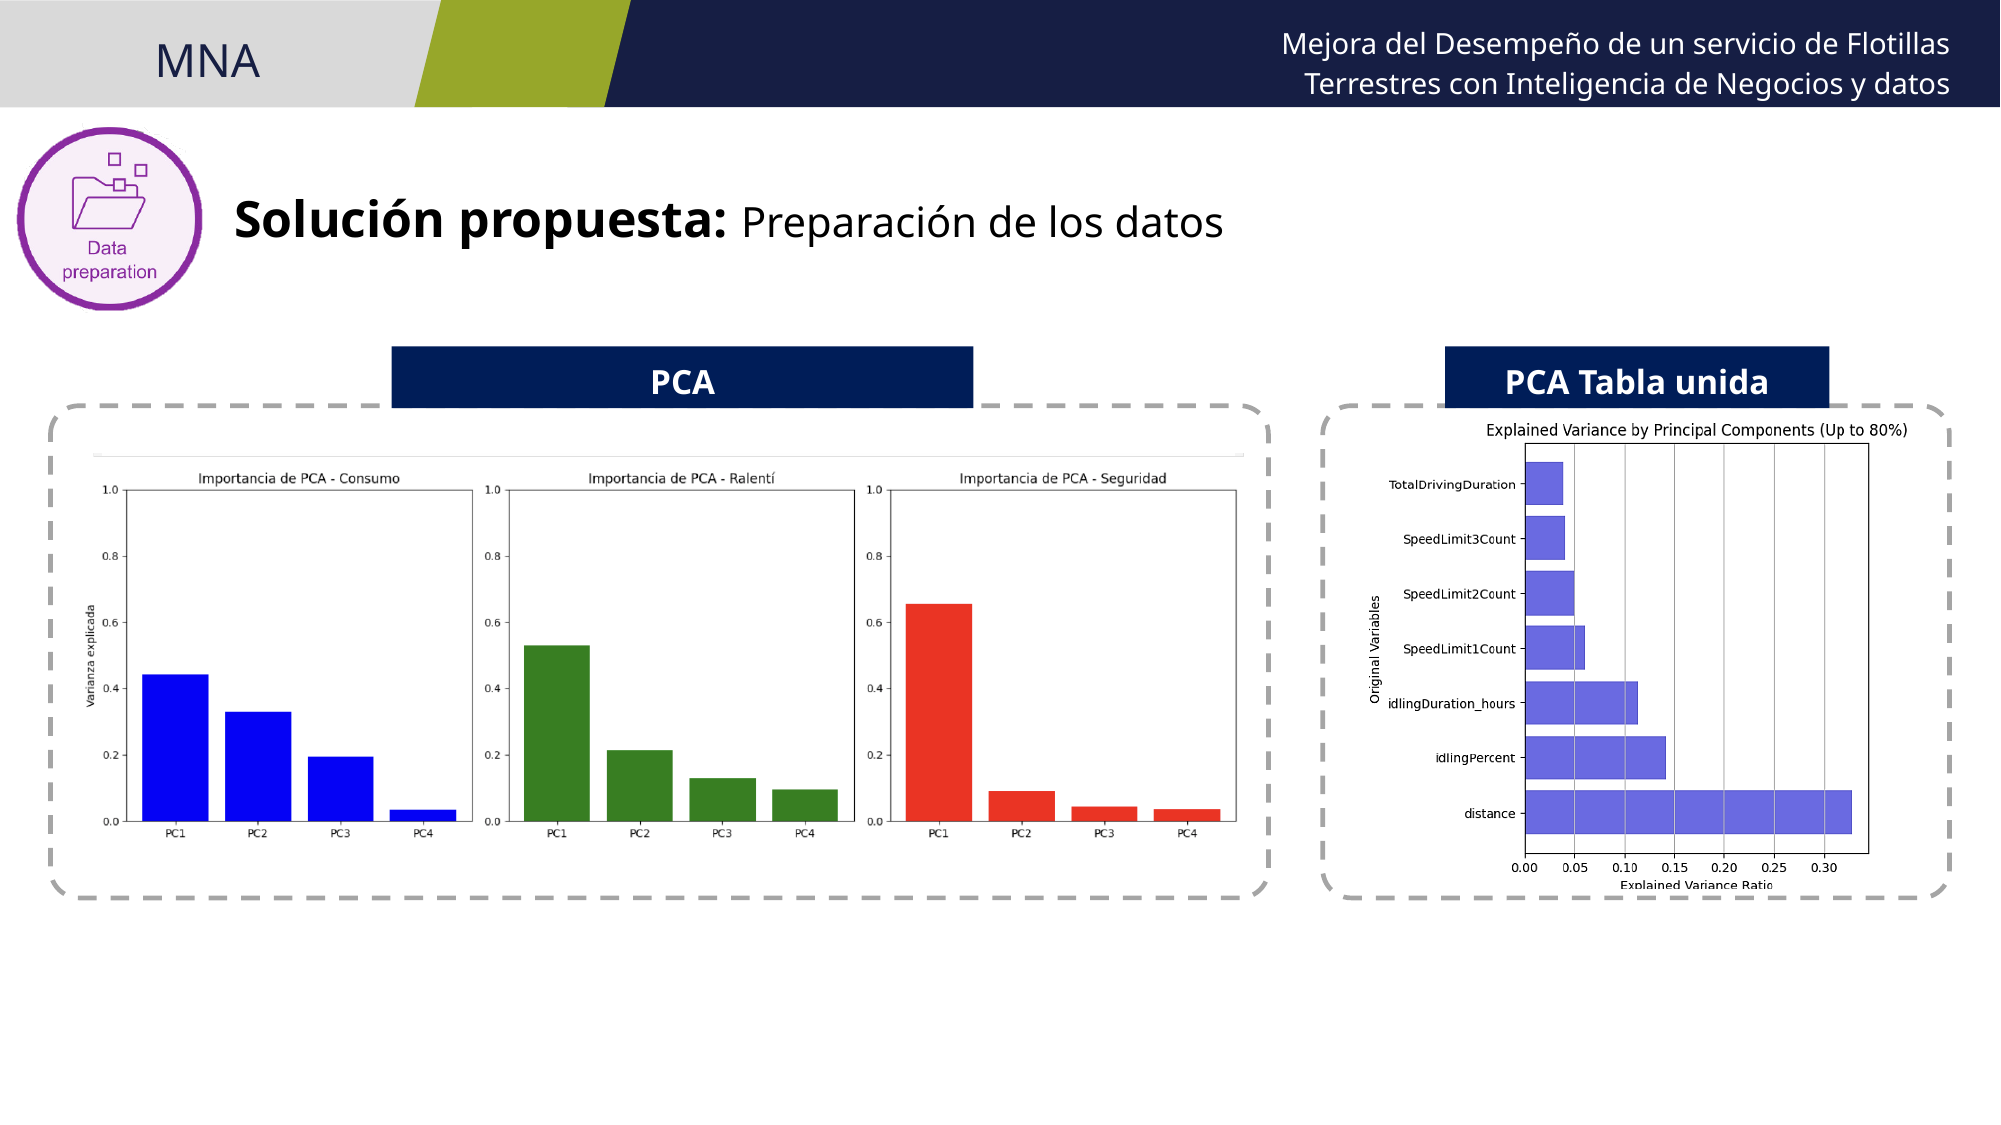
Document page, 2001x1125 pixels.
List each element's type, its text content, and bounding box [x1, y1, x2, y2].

text_box PCA Tabla unida [1445, 346, 1830, 409]
text_box [1321, 404, 1951, 899]
text_box [49, 404, 1270, 899]
picture [1355, 417, 1911, 889]
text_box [0, 0, 2000, 108]
picture [11, 123, 213, 315]
text_box PCA [391, 346, 974, 409]
picture [76, 453, 1247, 847]
title Solución propuesta: Preparación de los datos [219, 108, 1900, 255]
